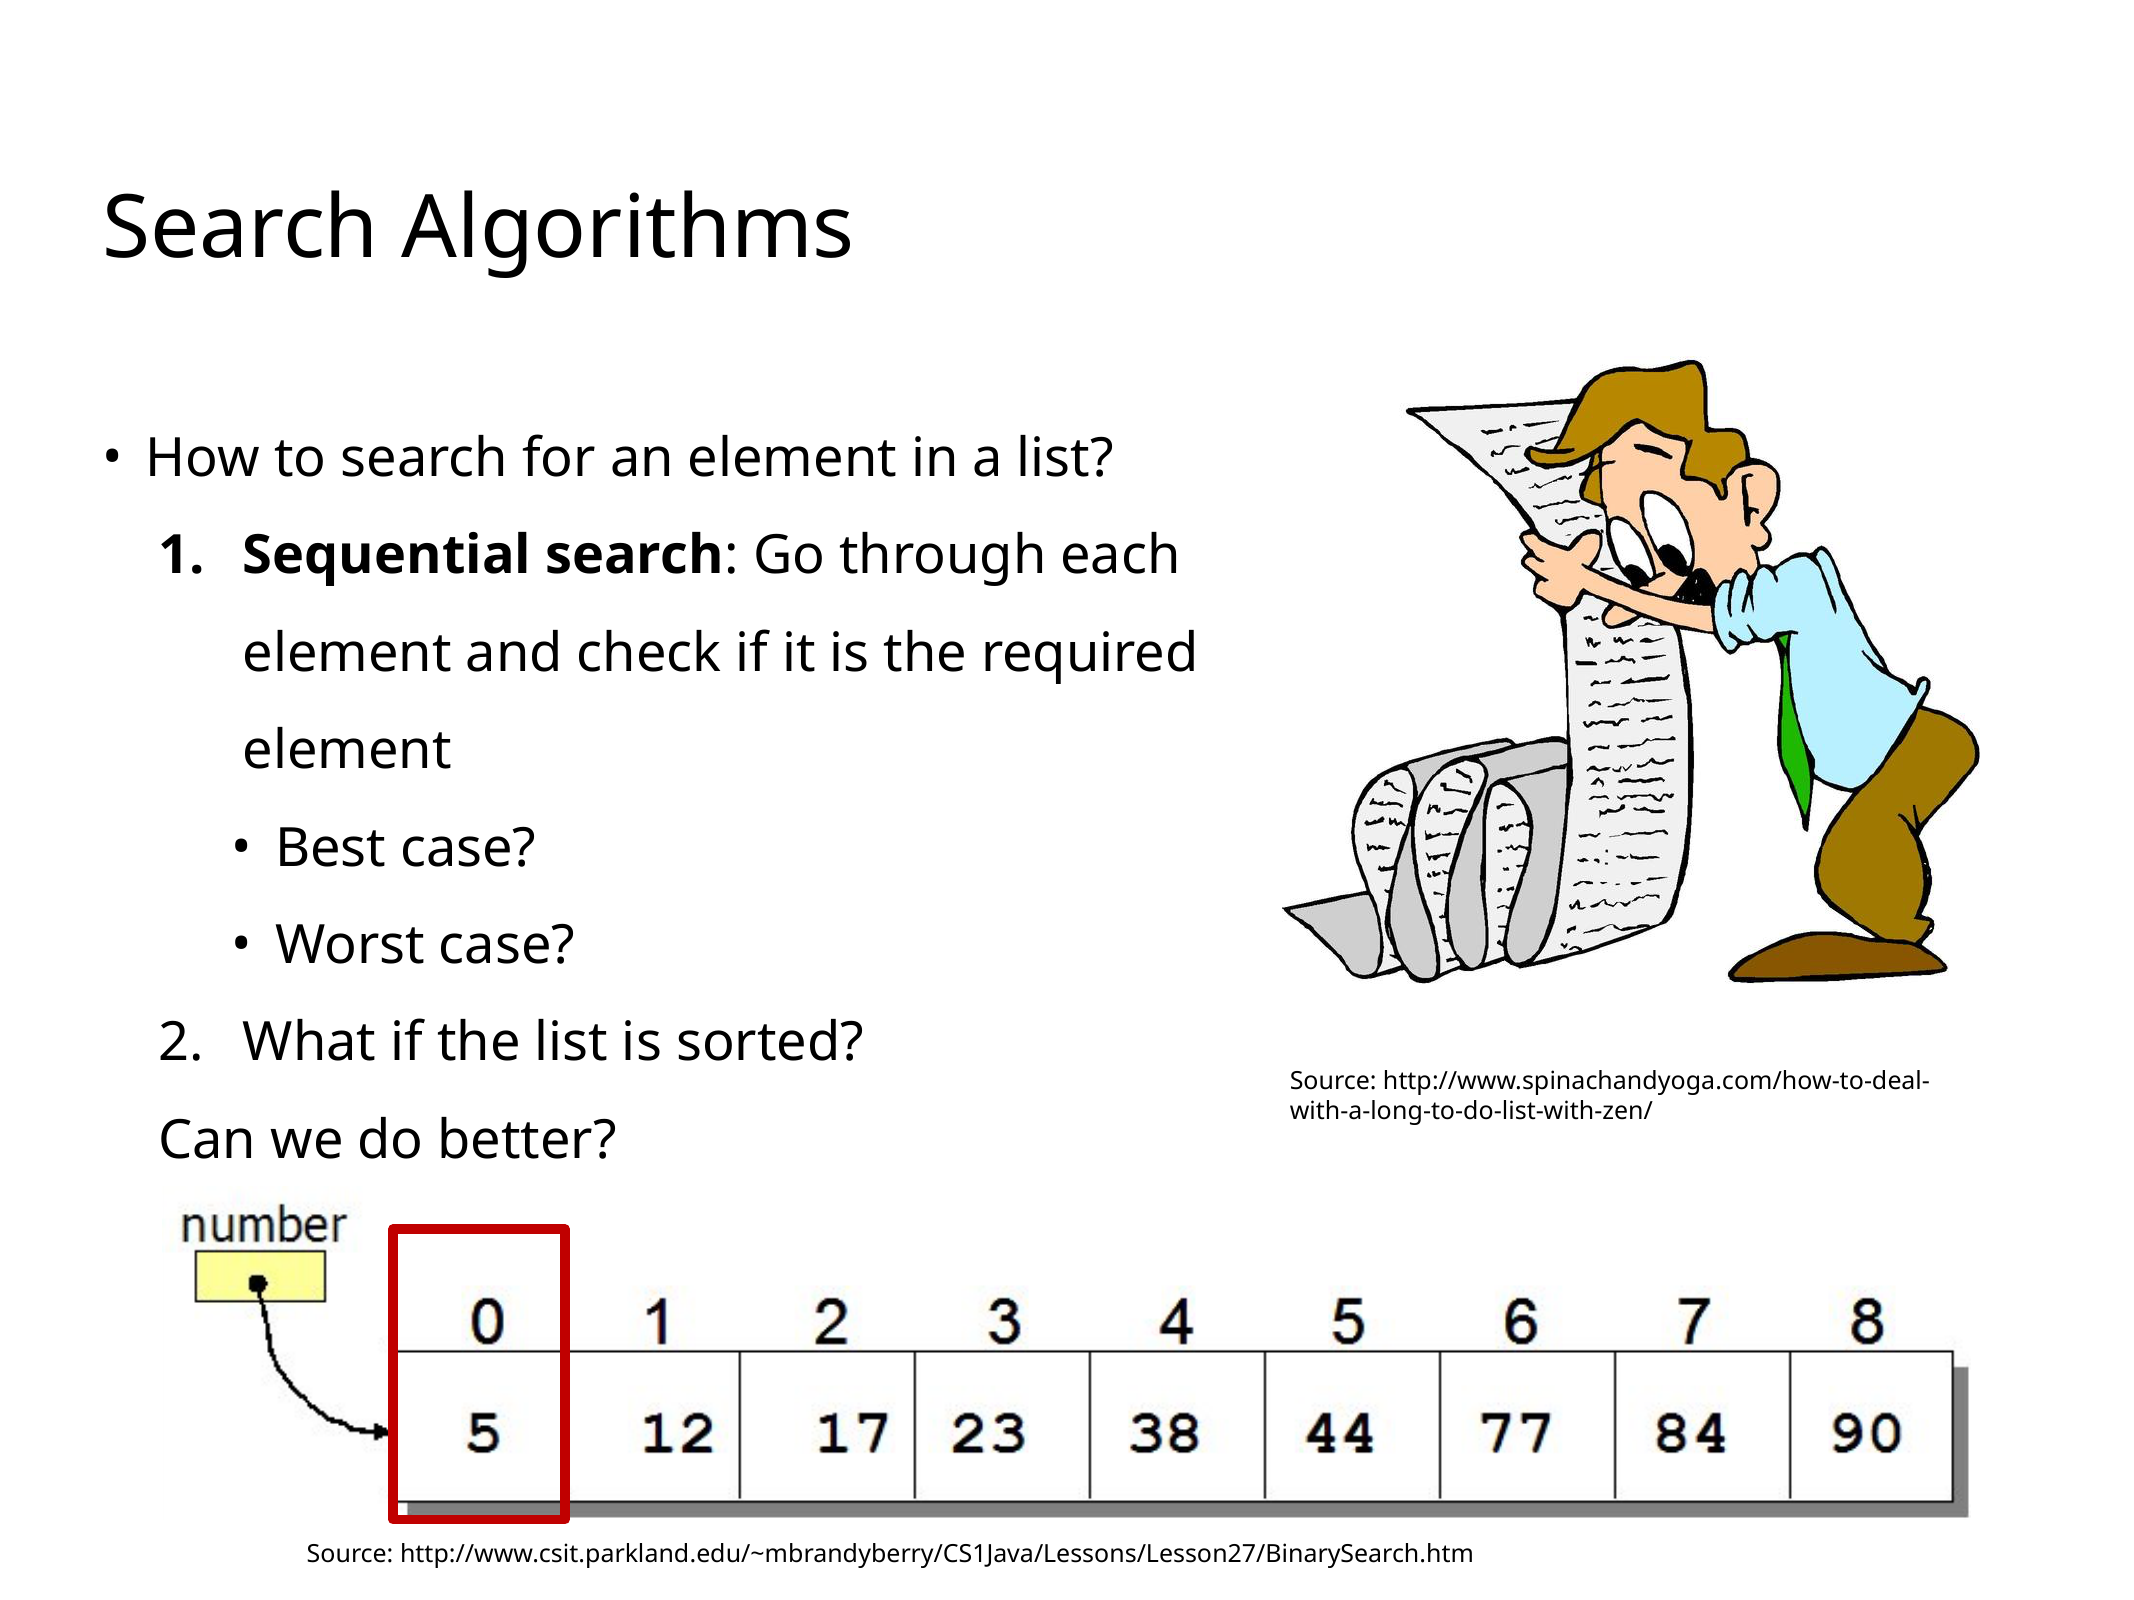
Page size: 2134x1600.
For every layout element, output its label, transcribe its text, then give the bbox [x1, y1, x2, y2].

text_box Source: http://www.csit.parkland.edu/~mbrandyberry/CS1Java/Lessons/Lesson27/BinarySearch.htm [291, 1531, 1817, 1575]
picture [162, 1186, 1972, 1520]
text_box Source: http://www.spinachandyoga.com/how-to-deal-with-a-long-to-do-list-with-zen/ [1274, 1056, 1988, 1168]
list How to search for an element in a list? Sequential search: Go through each element and check if it is the required element Best case? Worst case? What if the list is sorted? Can we do better? [93, 381, 1242, 1600]
picture [1282, 356, 1980, 985]
title Search Algorithms [93, 0, 2040, 284]
